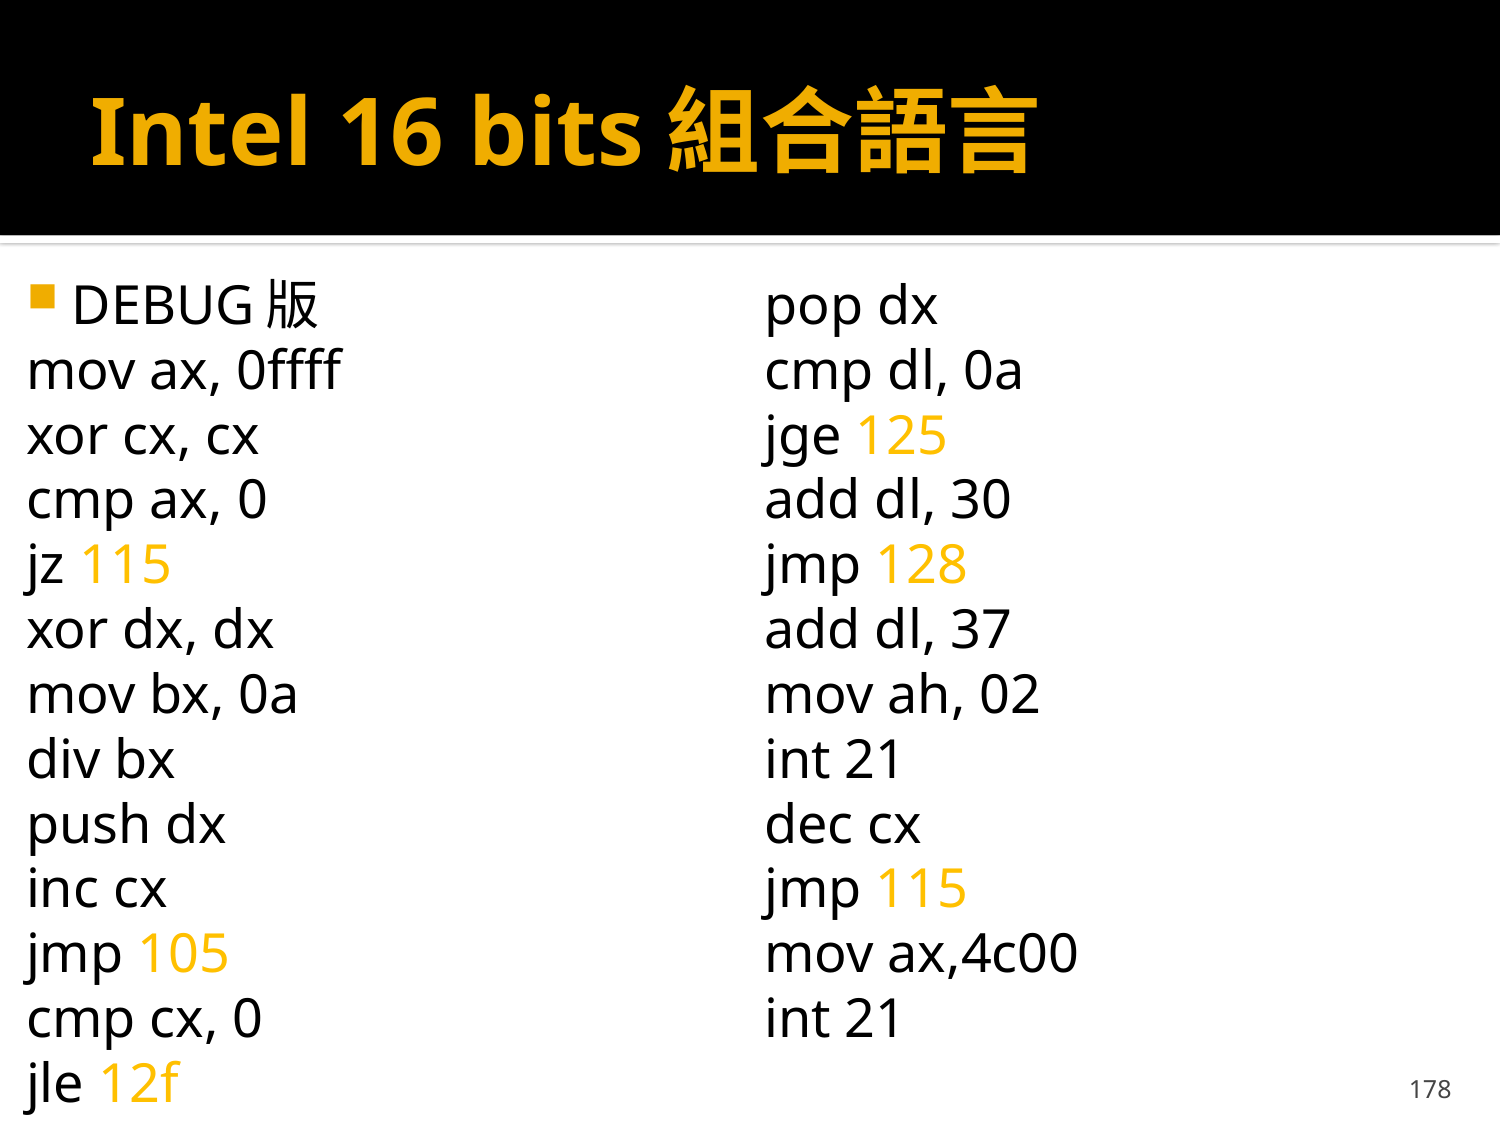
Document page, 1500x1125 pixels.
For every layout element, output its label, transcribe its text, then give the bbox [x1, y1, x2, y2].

list DEBUG版 mov ax, 0ffff xor cx, cx cmp ax, 0 jz 115 xor dx, dx mov bx, 0a div bx push dx inc cx jmp 105 cmp cx, 0 jle 12f pop dx cmp dl, 0a jge 125 add dl, 30 jmp 128 add dl, 37 mov ah, 02 int 21 dec cx jmp 115 mov ax,4c00 int 21 [0, 255, 1500, 1125]
title Intel 16 bits組合語言 [75, 25, 1425, 231]
slide_number 178 [1345, 1062, 1467, 1108]
